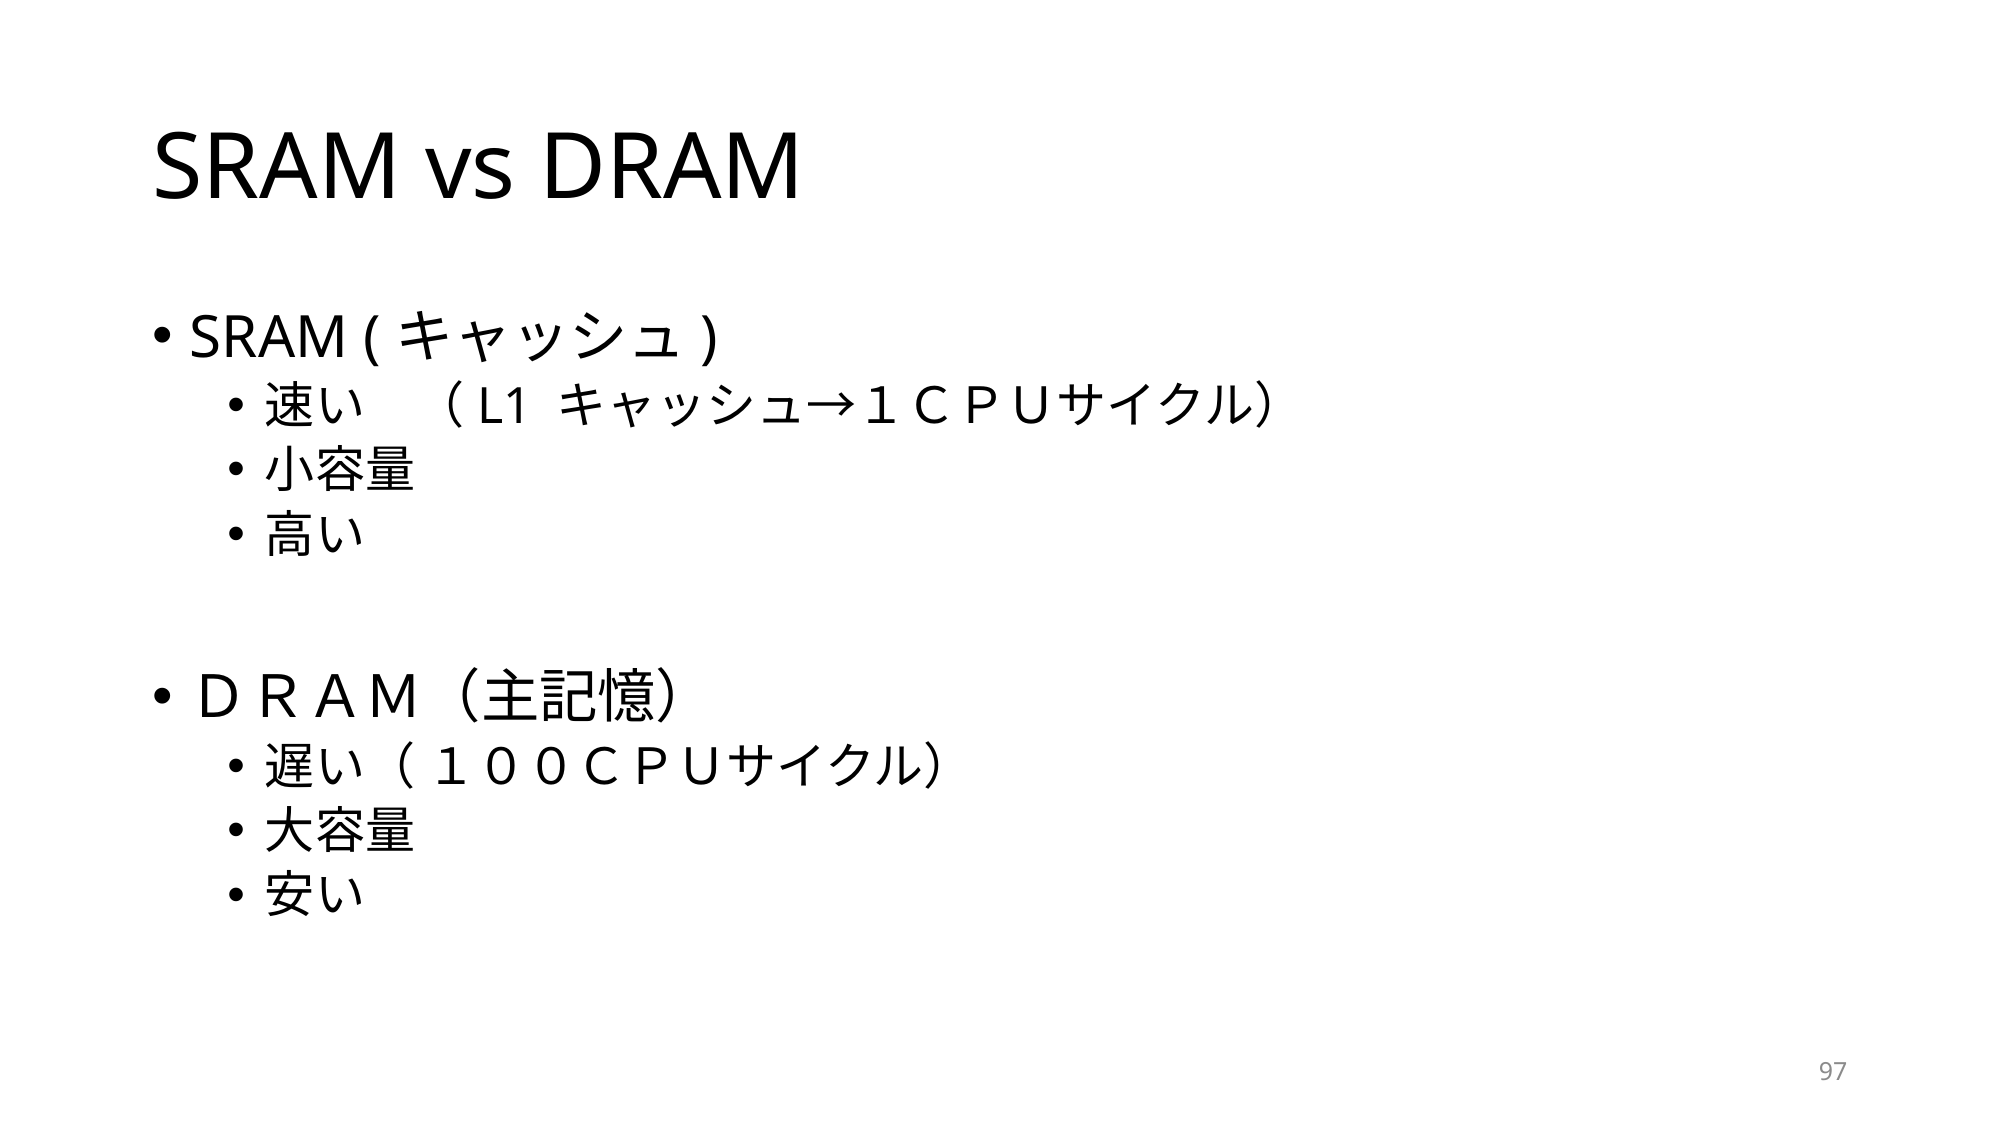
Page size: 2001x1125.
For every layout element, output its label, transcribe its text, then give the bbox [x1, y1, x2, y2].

slide_number 97 [1412, 1042, 1863, 1103]
title SRAM vs DRAM [137, 59, 1863, 278]
list SRAM (キャッシュ) 速い （L1 キャッシュ→１ＣＰＵサイクル） 小容量 高い ＤＲＡＭ（主記憶） 遅い（ １００ＣＰＵサイクル） 大容量 安い [137, 299, 1863, 1014]
